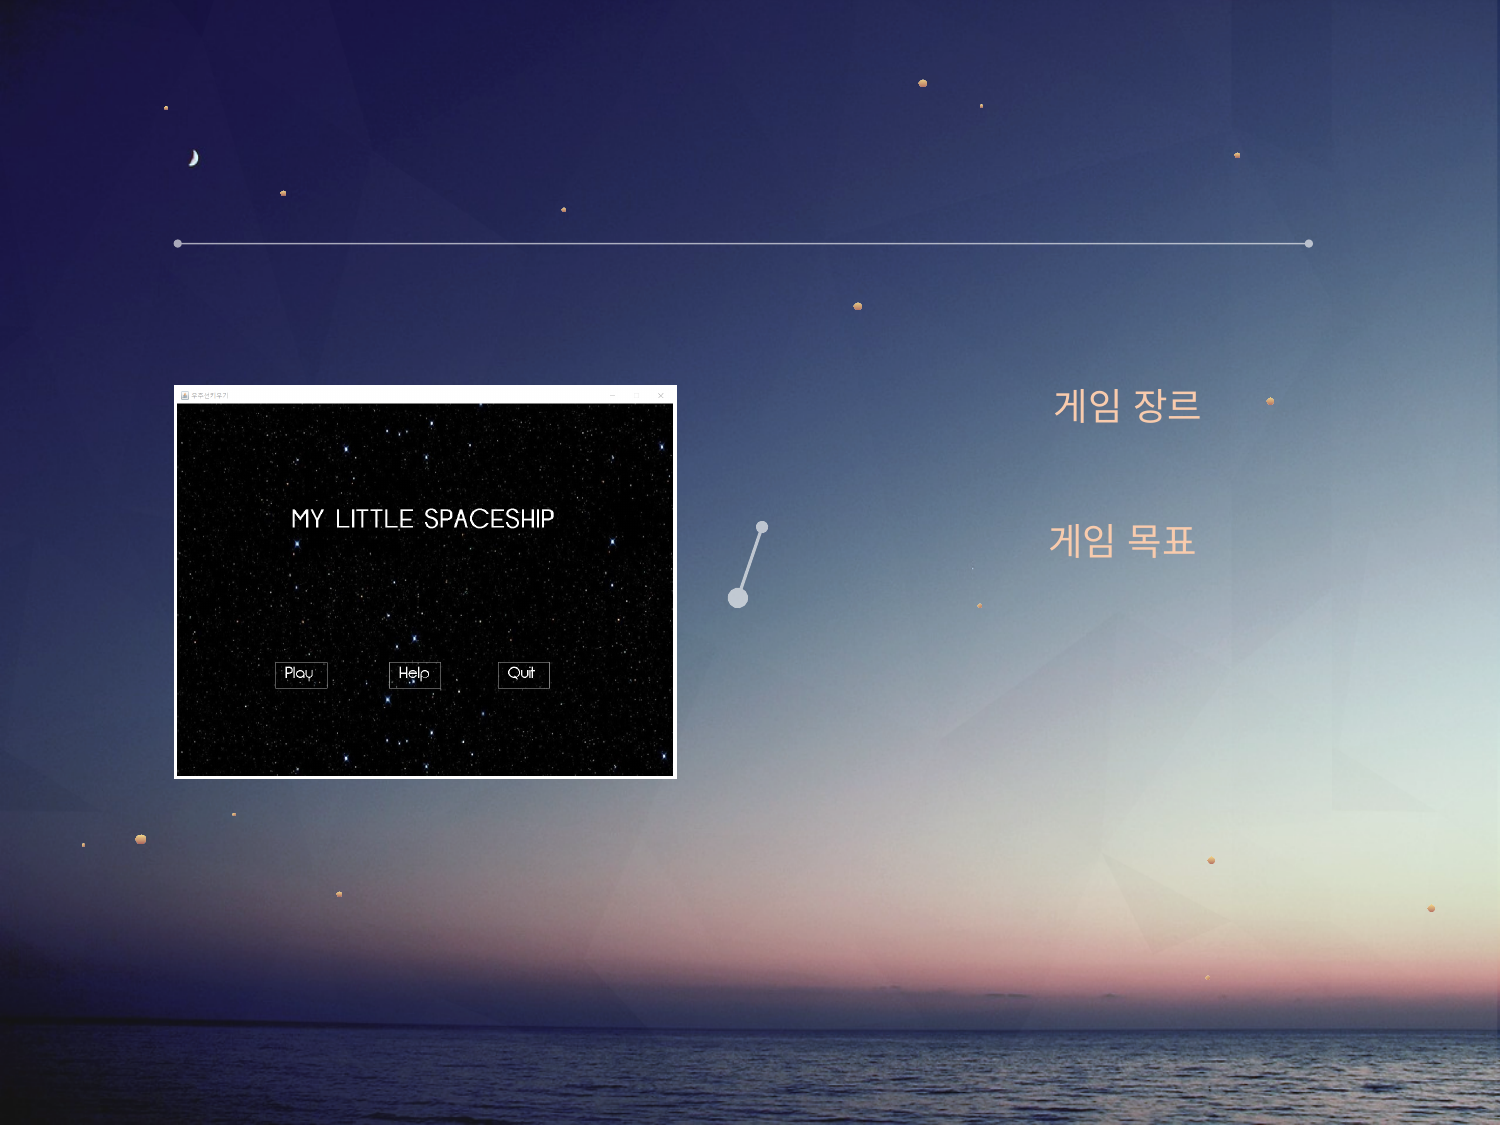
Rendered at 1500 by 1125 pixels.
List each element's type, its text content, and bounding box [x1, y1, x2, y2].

list 게임 장르 육성, 슈팅게임 게임 목표 나만의 작고 귀여운 우주선을 외계인들을 사냥하여 강하게 만들자 [844, 375, 1412, 752]
picture [0, 0, 1500, 1125]
title [174, 385, 677, 779]
text_box INTRODUCTION [177, 148, 864, 208]
